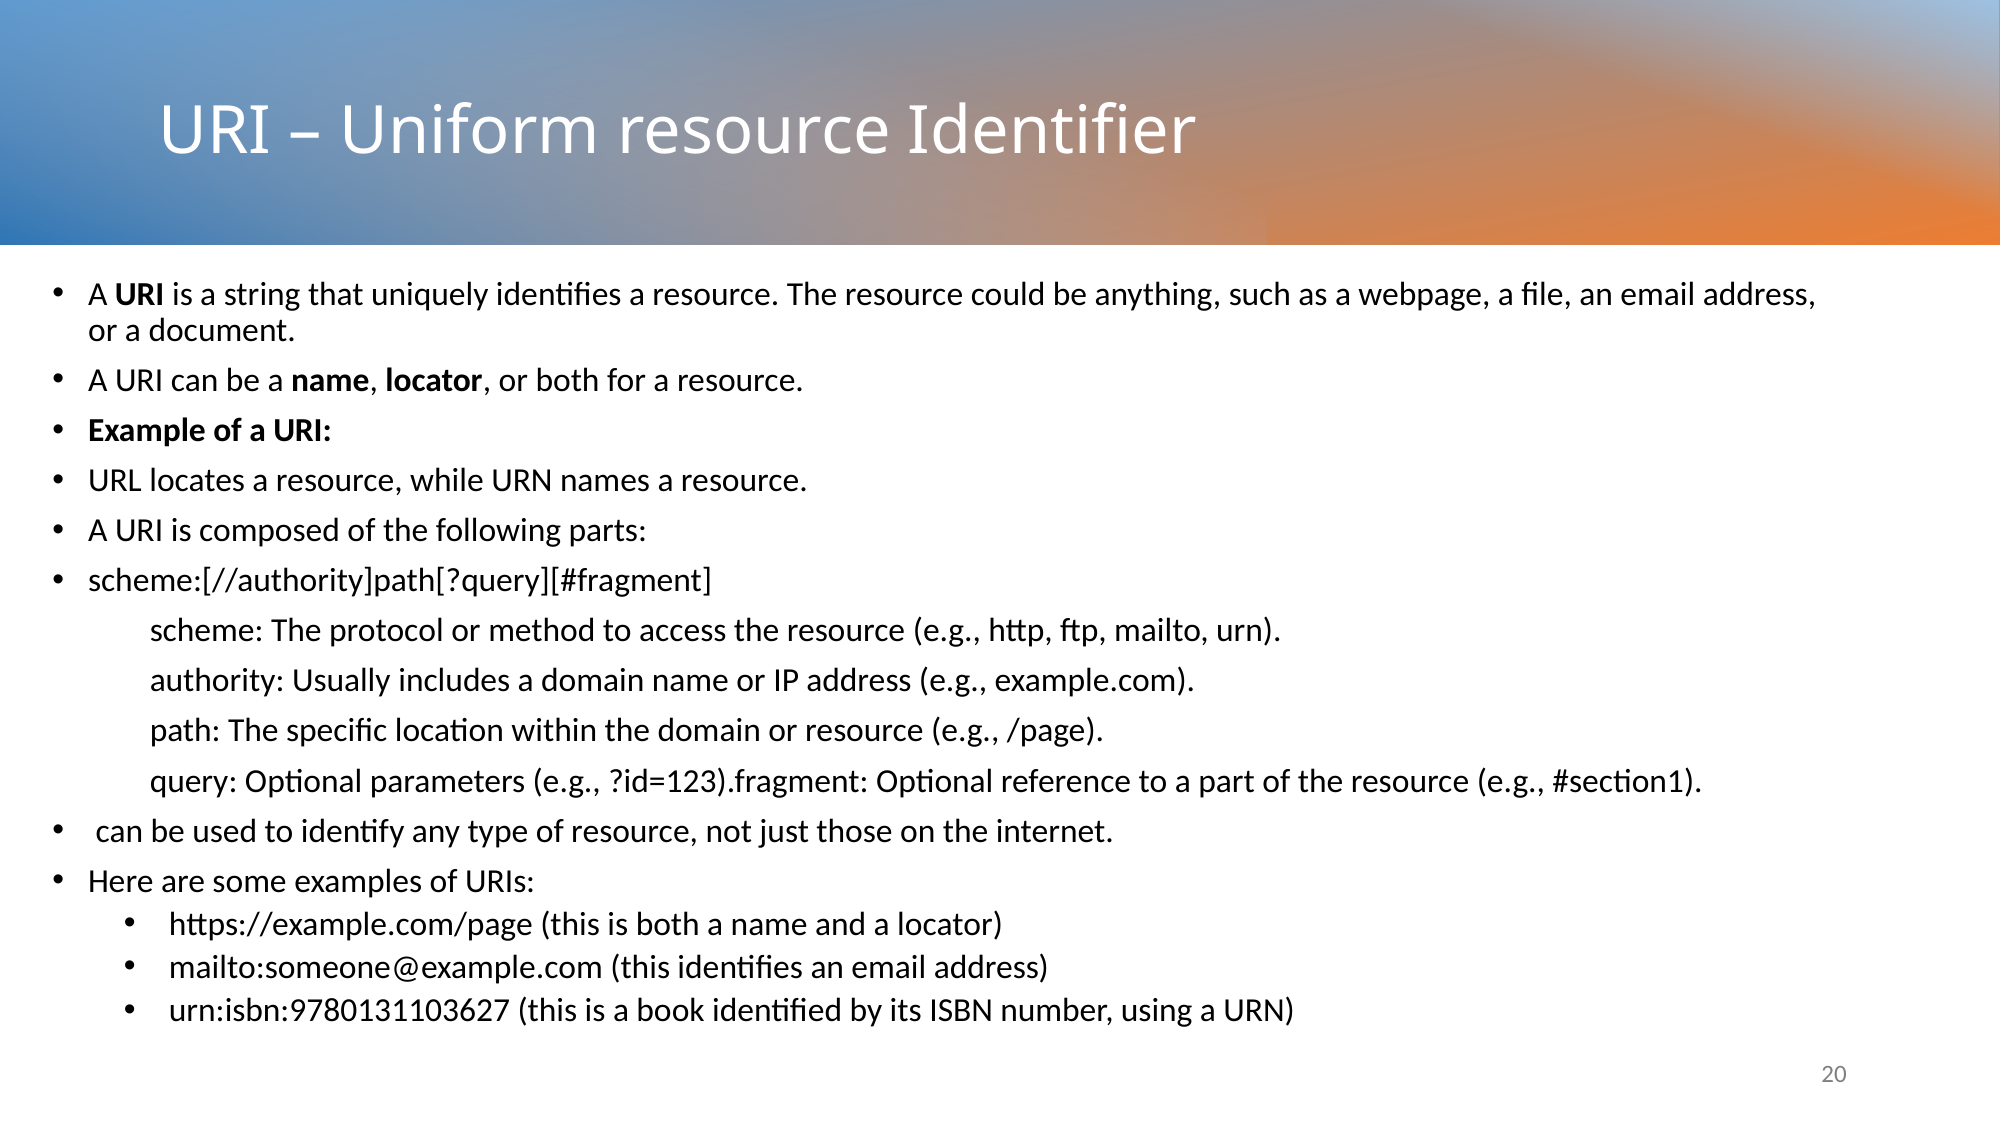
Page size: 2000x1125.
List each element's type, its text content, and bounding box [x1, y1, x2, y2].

slide_number 20 [1412, 1042, 1862, 1103]
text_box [0, 0, 2000, 245]
list A URI is a string that uniquely identifies a resource. The resource could be anything, such as a webpage, a file, an email address, or a document. A URI can be a name, locator, or both for a resource. Example of a URI: URL locates a resource, while URN names a resource. A URI is composed of the following parts: scheme:[//authority]path[?query][#fragment] scheme: The protocol or method to access the resource (e.g., http, ftp, mailto, urn). authority: Usually includes a domain name or IP address (e.g., example.com). path: The specific location within the domain or resource (e.g., /page). query: Optional parameters (e.g., ?id=123).fragment: Optional reference to a part of the resource (e.g., #section1). can be used to identify any type of resource, not just those on the internet. Here are some examples of URIs: https://example.com/page (this is both a name and a locator) mailto:someone@example.com (this identifies an email address) urn:isbn:9780131103627 (this is a book identified by its ISBN number, using a URN) [37, 245, 1863, 1076]
